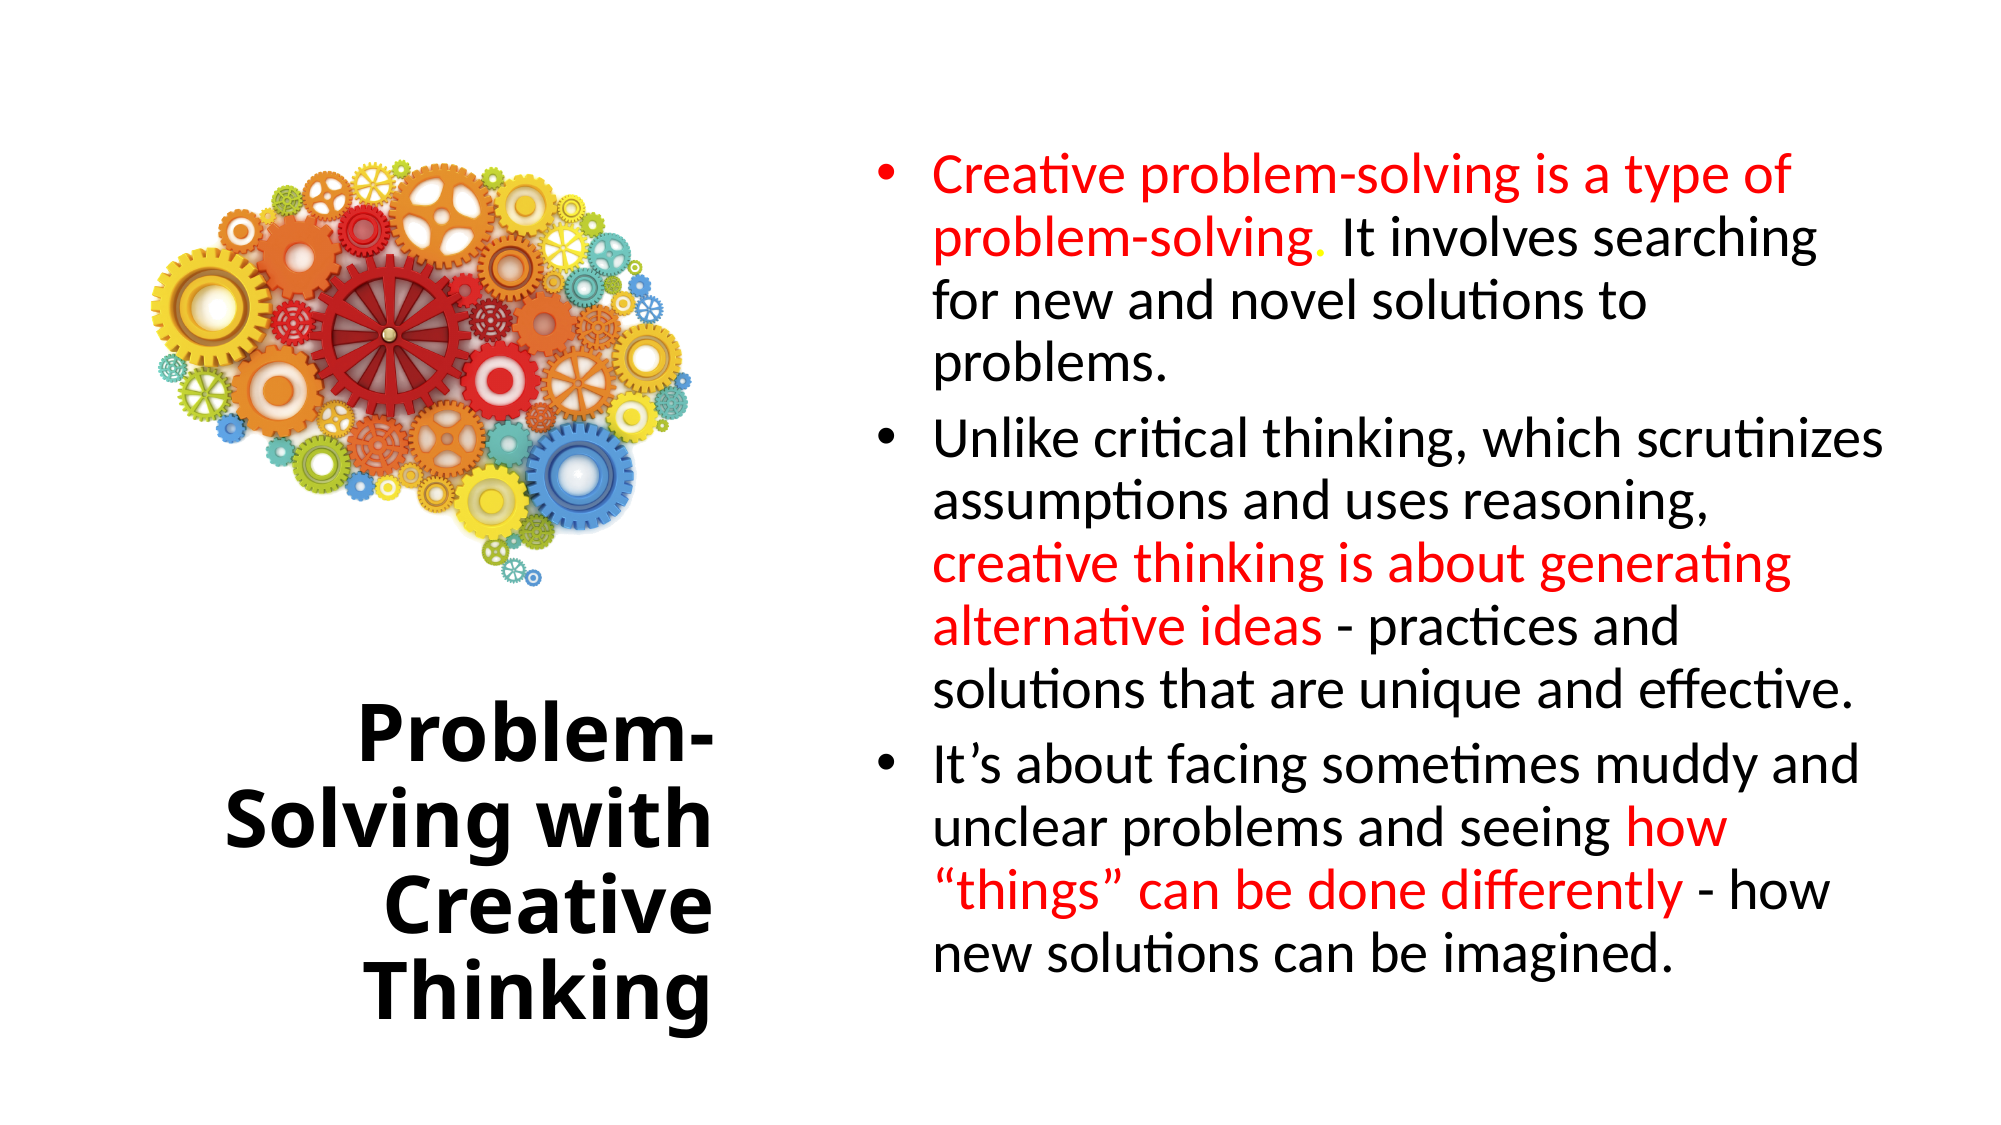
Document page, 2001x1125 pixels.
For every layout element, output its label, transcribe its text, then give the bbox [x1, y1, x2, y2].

text_box Problem-Solving with Creative Thinking [111, 685, 730, 1046]
text_box Creative problem-solving is a type of problem-solving. It involves searching for new and novel solutions to problems. Unlike critical thinking, which scrutinizes assumptions and uses reasoning, creative thinking is about generating alternative ideas - practices and solutions that are unique and effective. It’s about facing sometimes muddy and unclear problems and seeing how “things” can be done differently - how new solutions can be imagined. [860, 135, 1908, 1114]
picture [104, 135, 738, 611]
